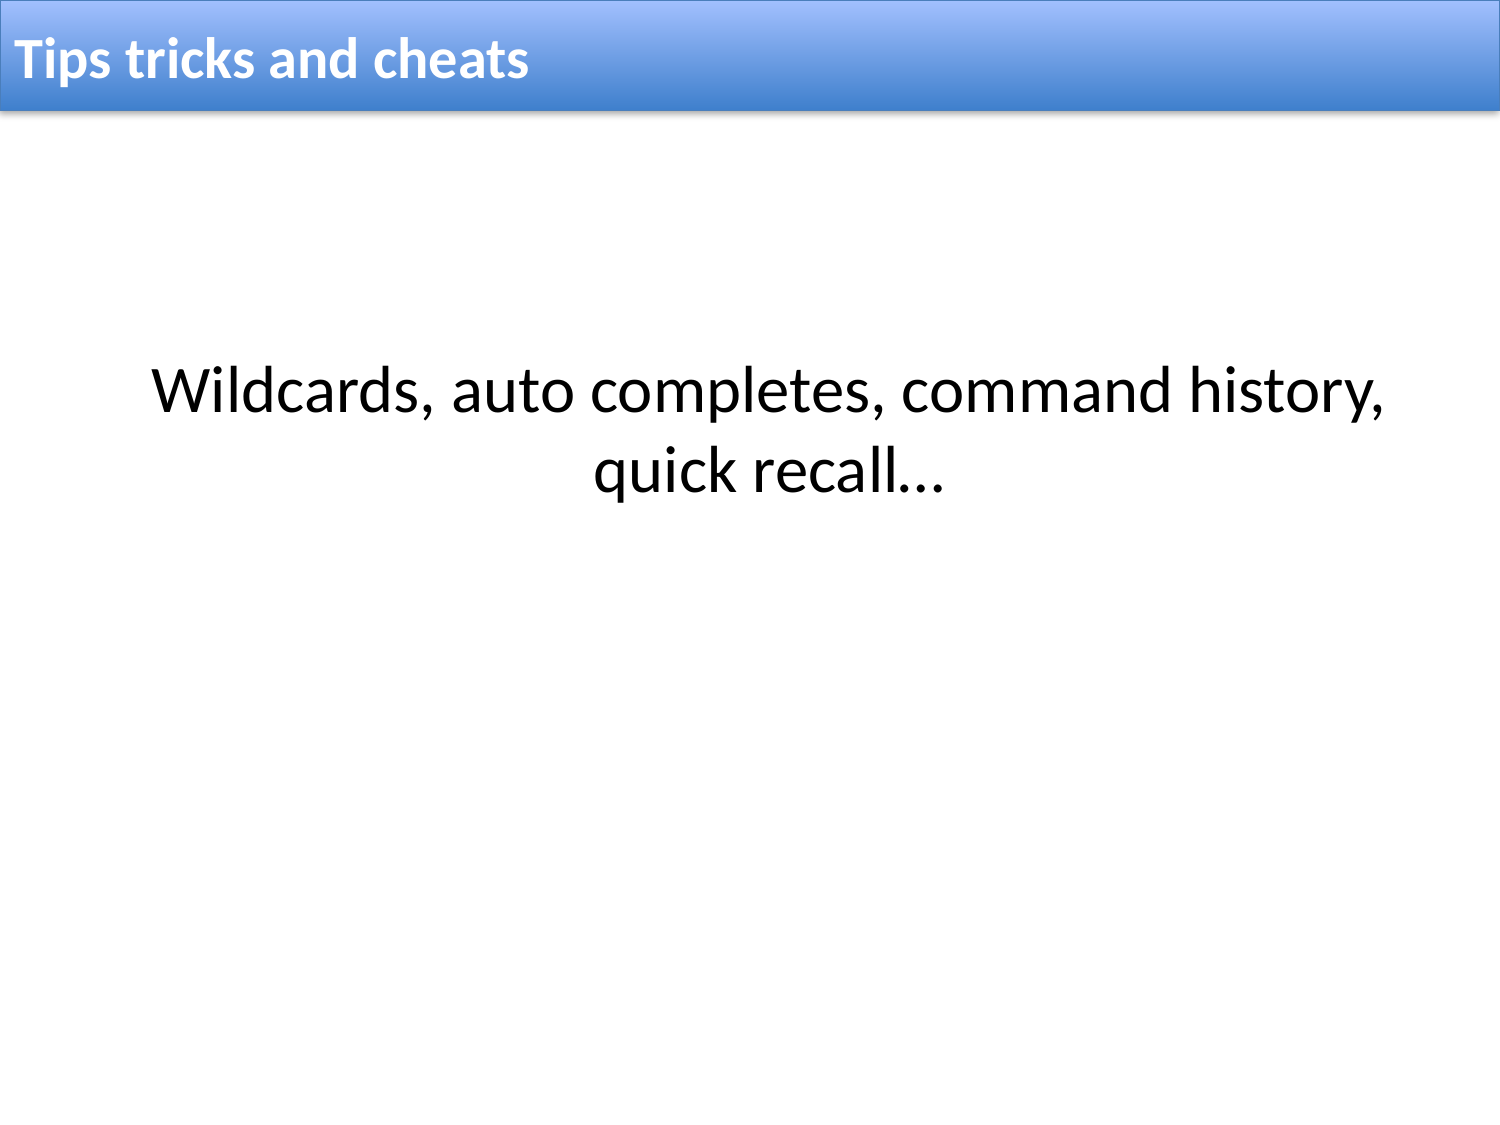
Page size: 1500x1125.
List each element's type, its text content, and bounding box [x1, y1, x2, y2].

list Wildcards, auto completes, command history, quick recall… [94, 151, 1445, 967]
text_box Tips tricks and cheats [0, 0, 1500, 111]
